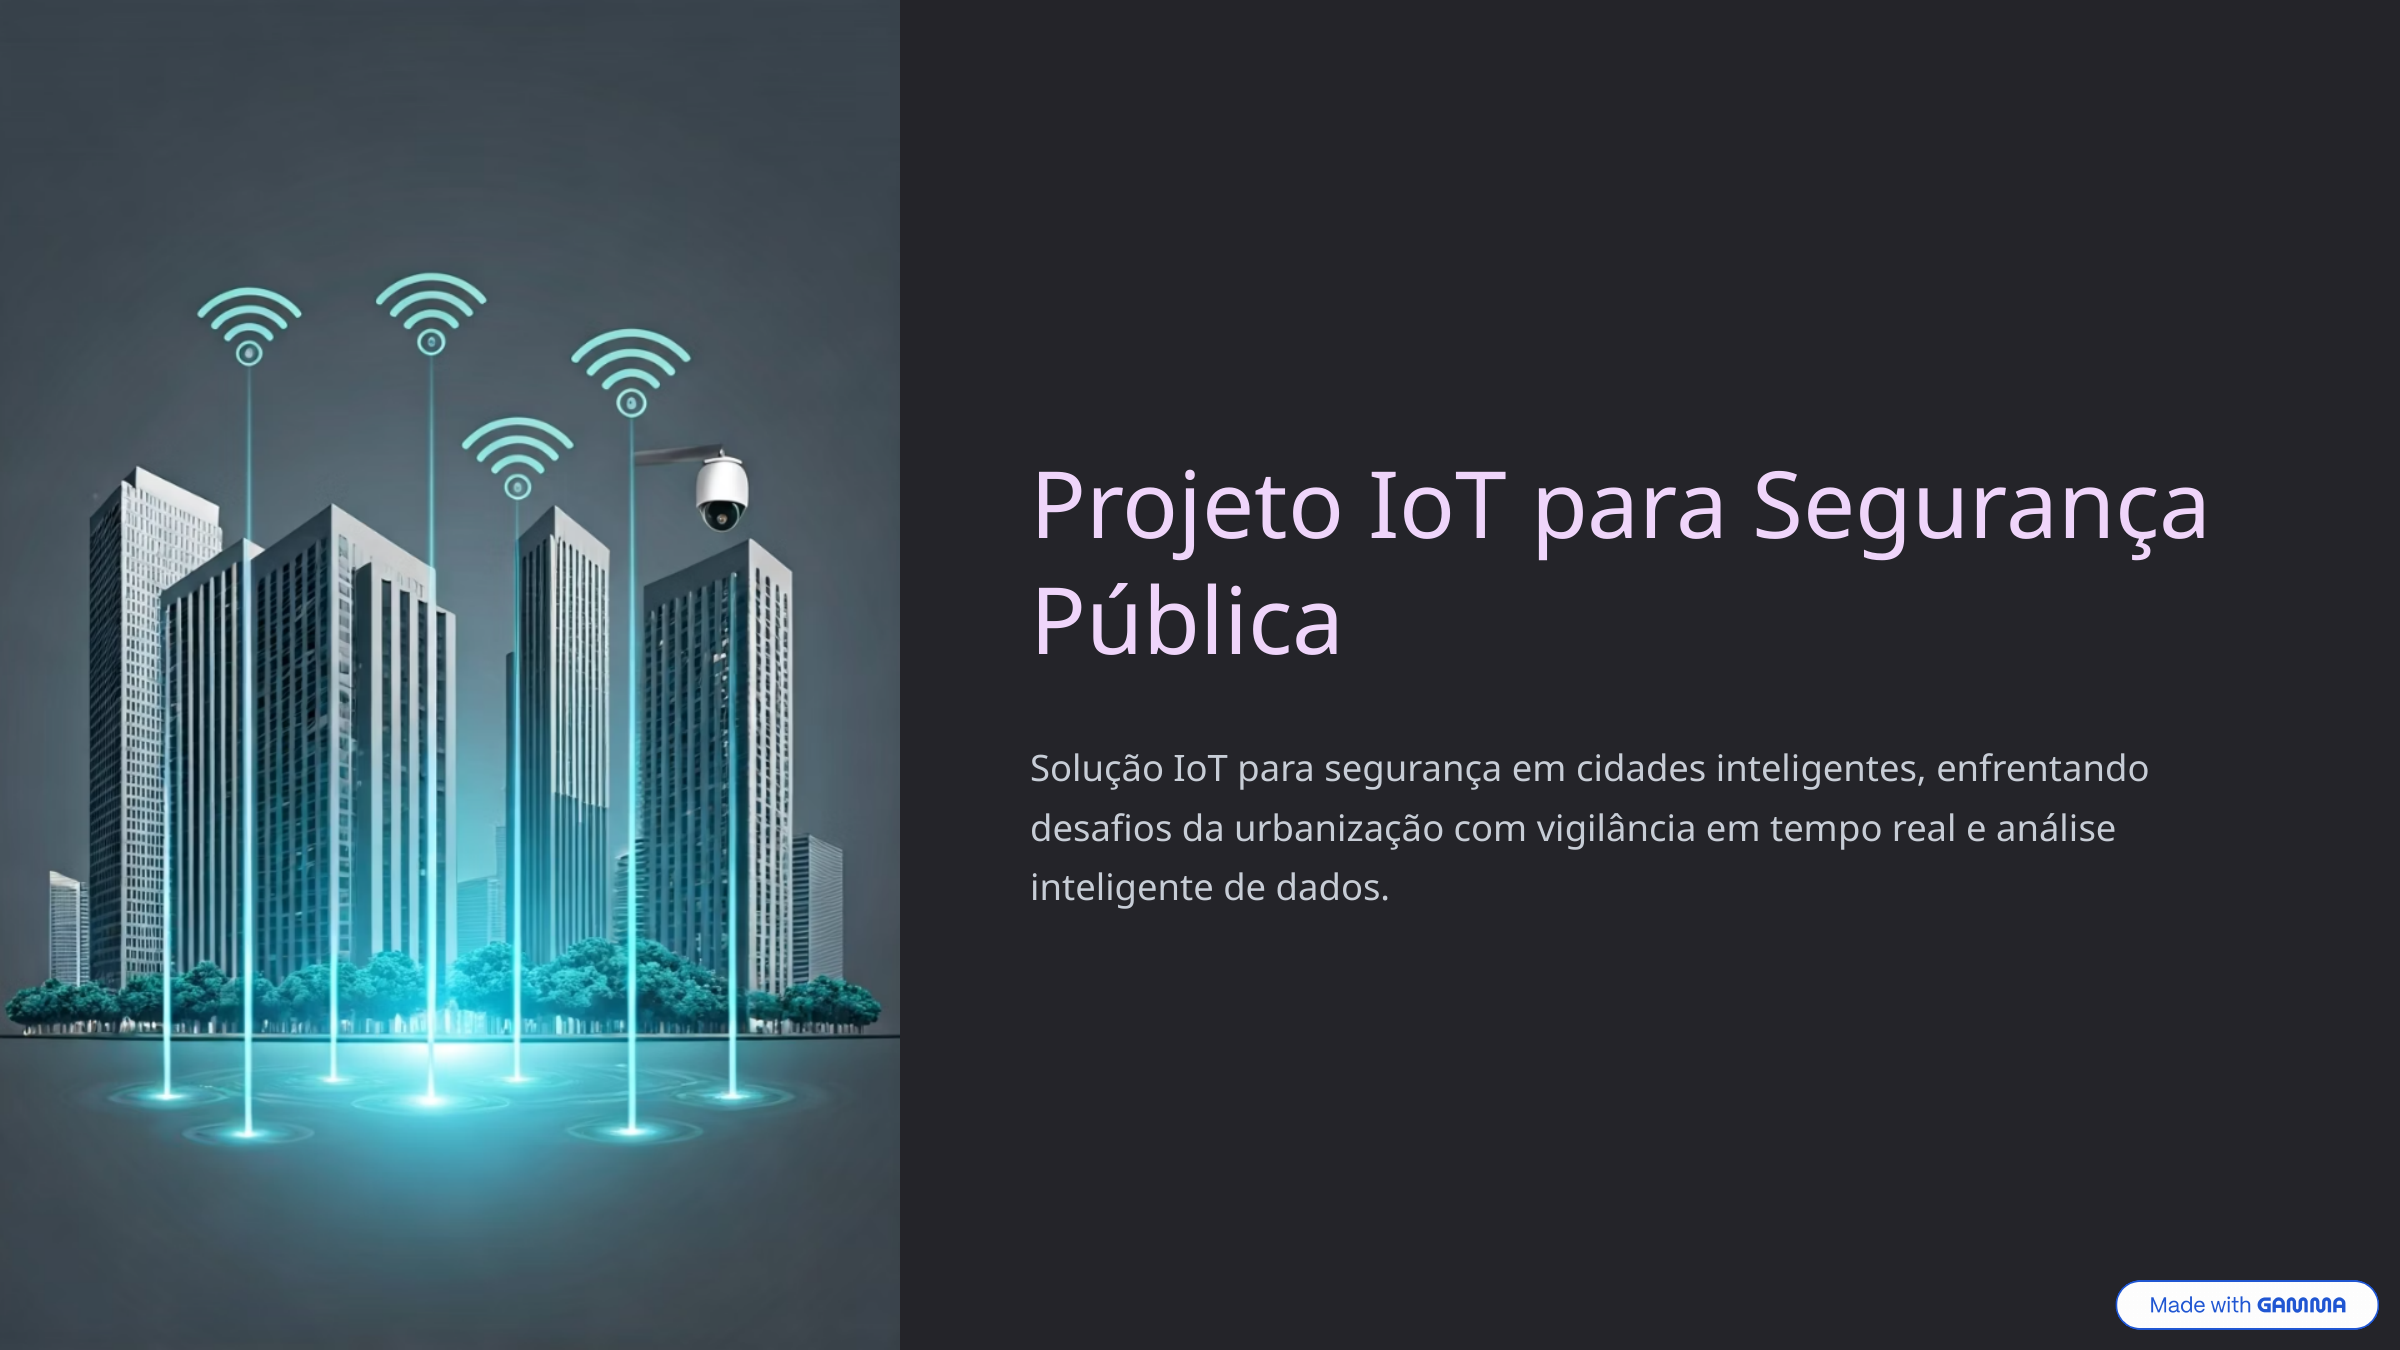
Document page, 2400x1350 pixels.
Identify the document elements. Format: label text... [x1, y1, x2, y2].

text_box Projeto IoT para Segurança Pública [1030, 441, 2270, 674]
text_box Solução IoT para segurança em cidades inteligentes, enfrentando desafios da urbanização com vigilância em tempo real e análise inteligente de dados. [1030, 729, 2270, 909]
picture [0, 0, 900, 1350]
picture [2106, 1271, 2389, 1339]
